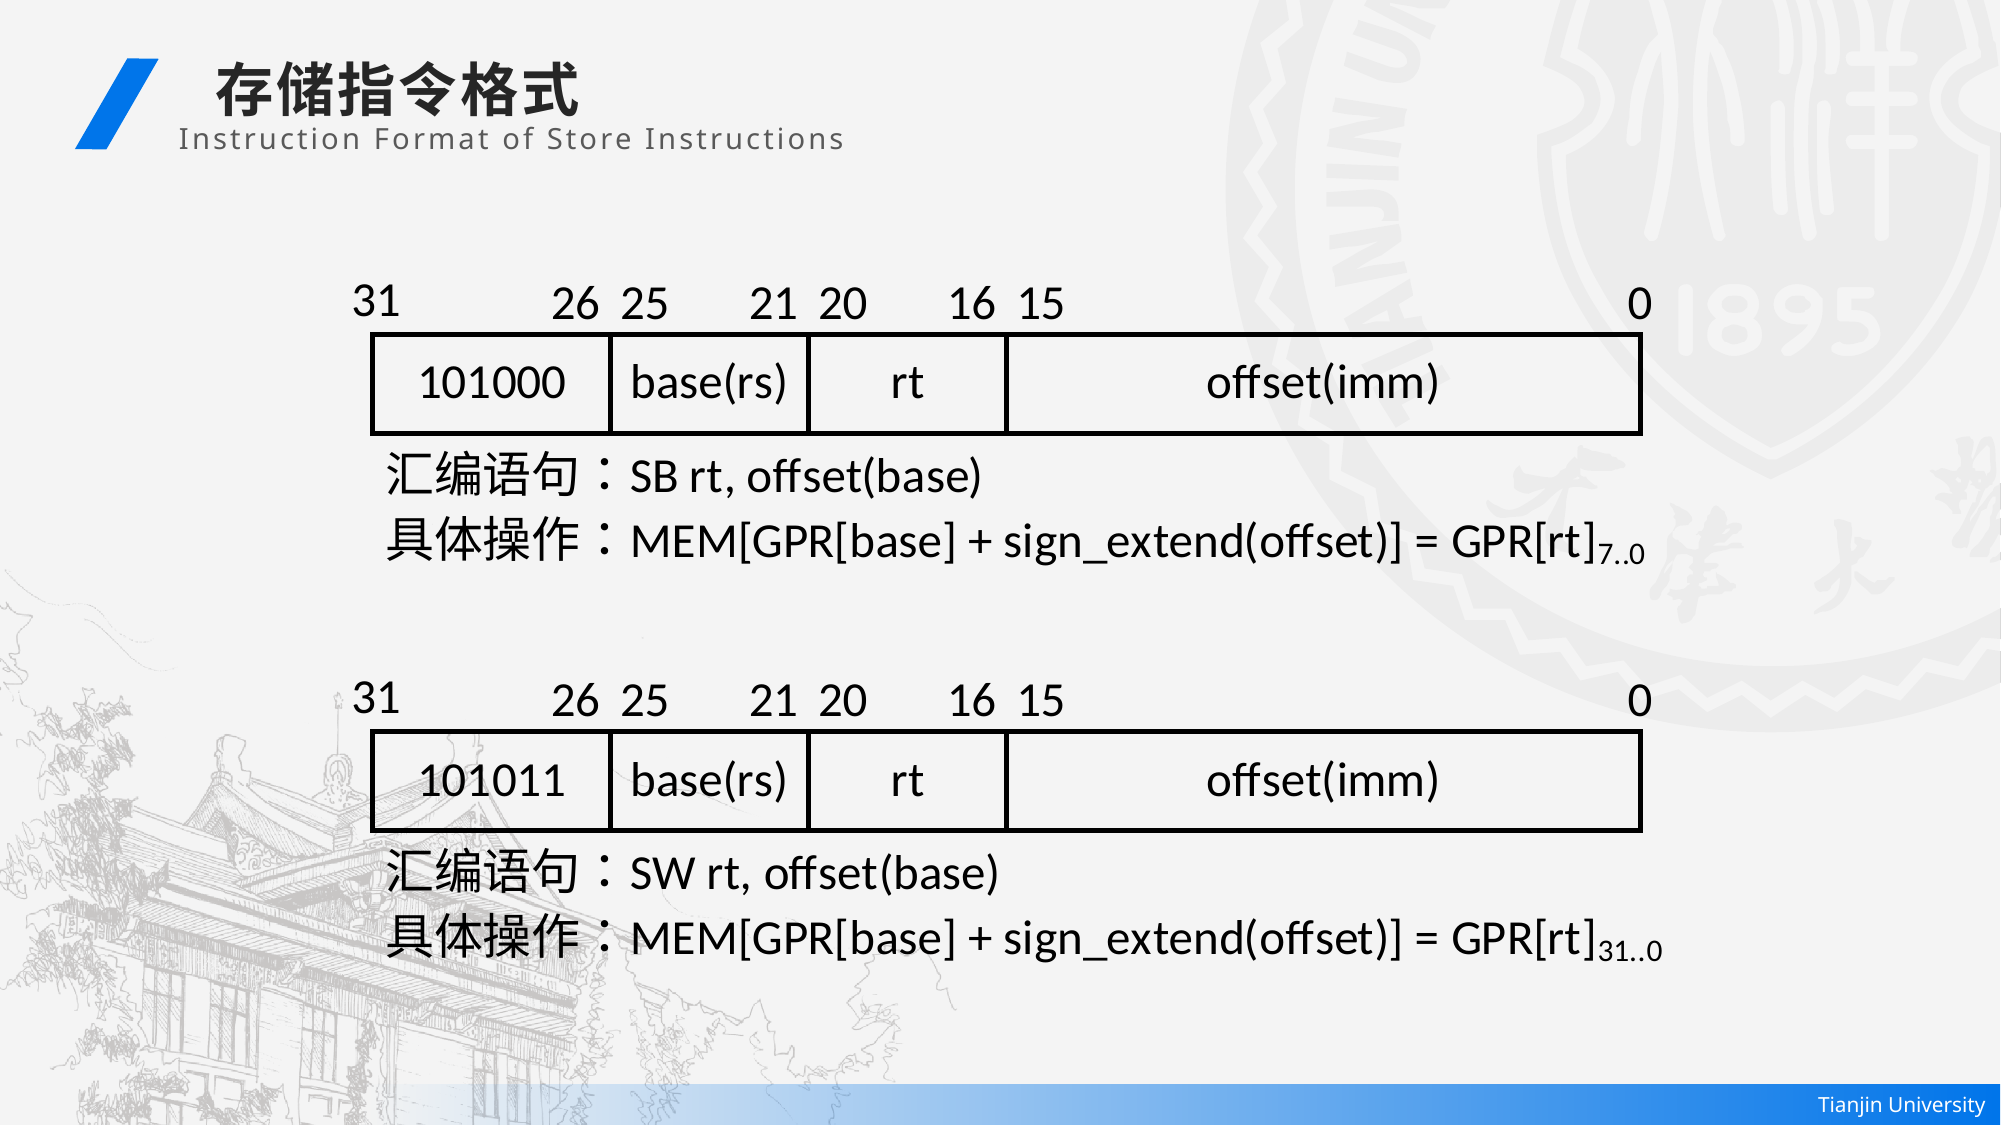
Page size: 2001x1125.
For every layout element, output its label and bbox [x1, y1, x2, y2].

picture [322, 252, 1680, 994]
text_box [94, 45, 930, 203]
text_box [74, 116, 94, 150]
